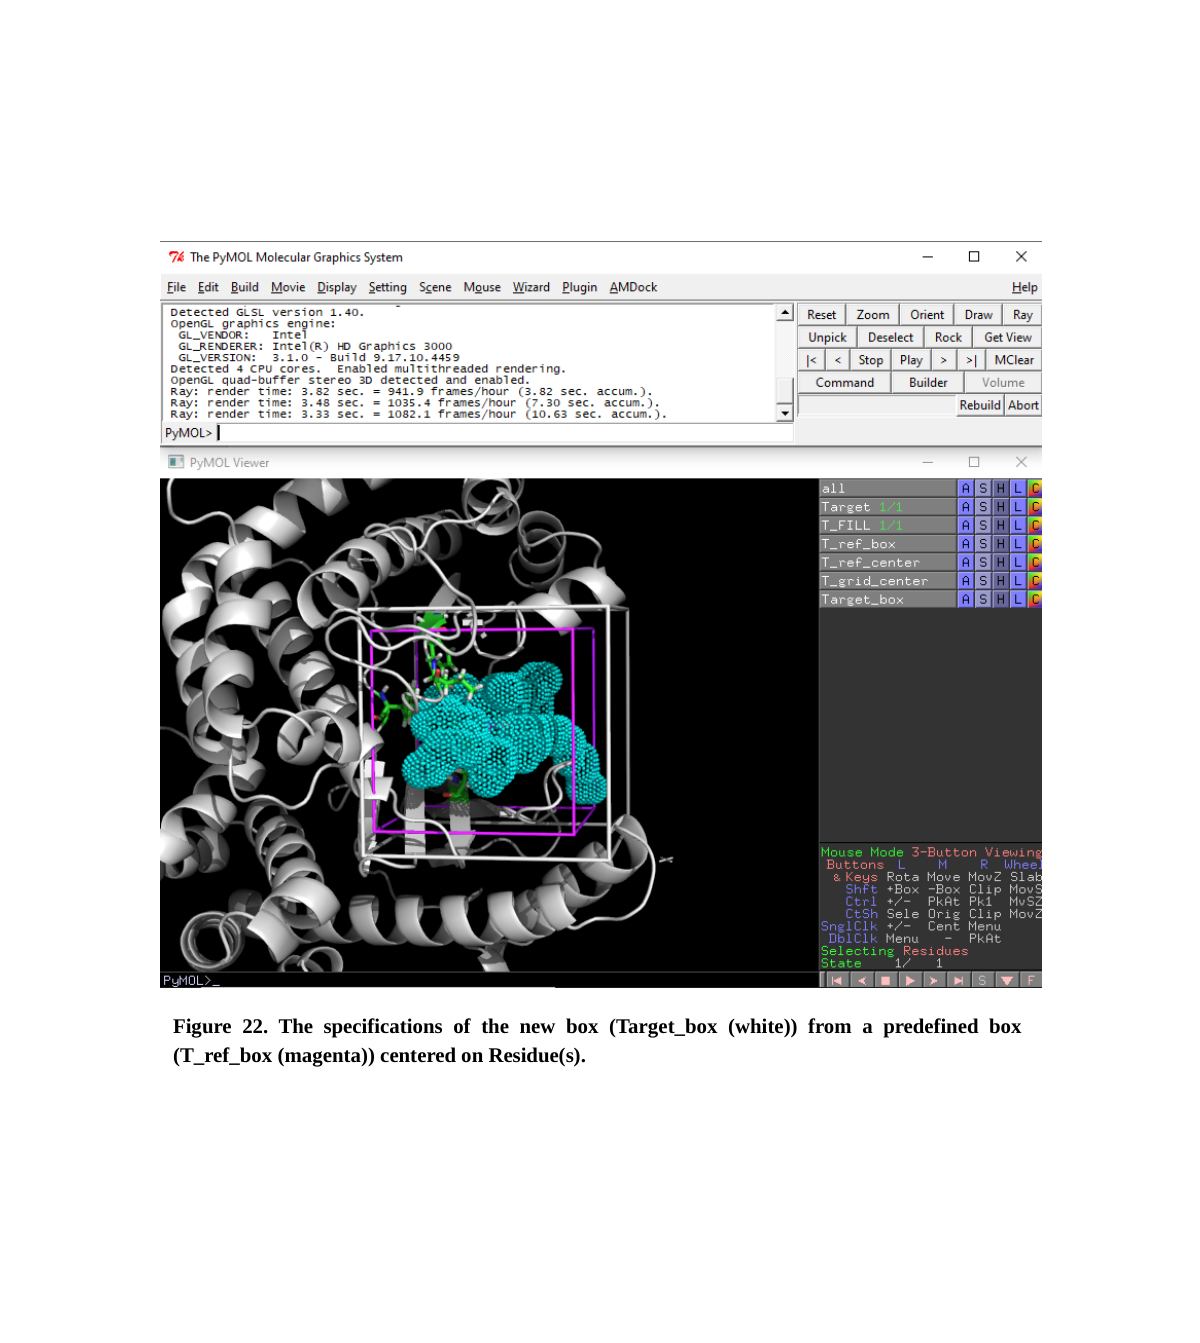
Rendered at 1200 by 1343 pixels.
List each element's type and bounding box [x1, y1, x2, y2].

text_box [158, 241, 1042, 1074]
